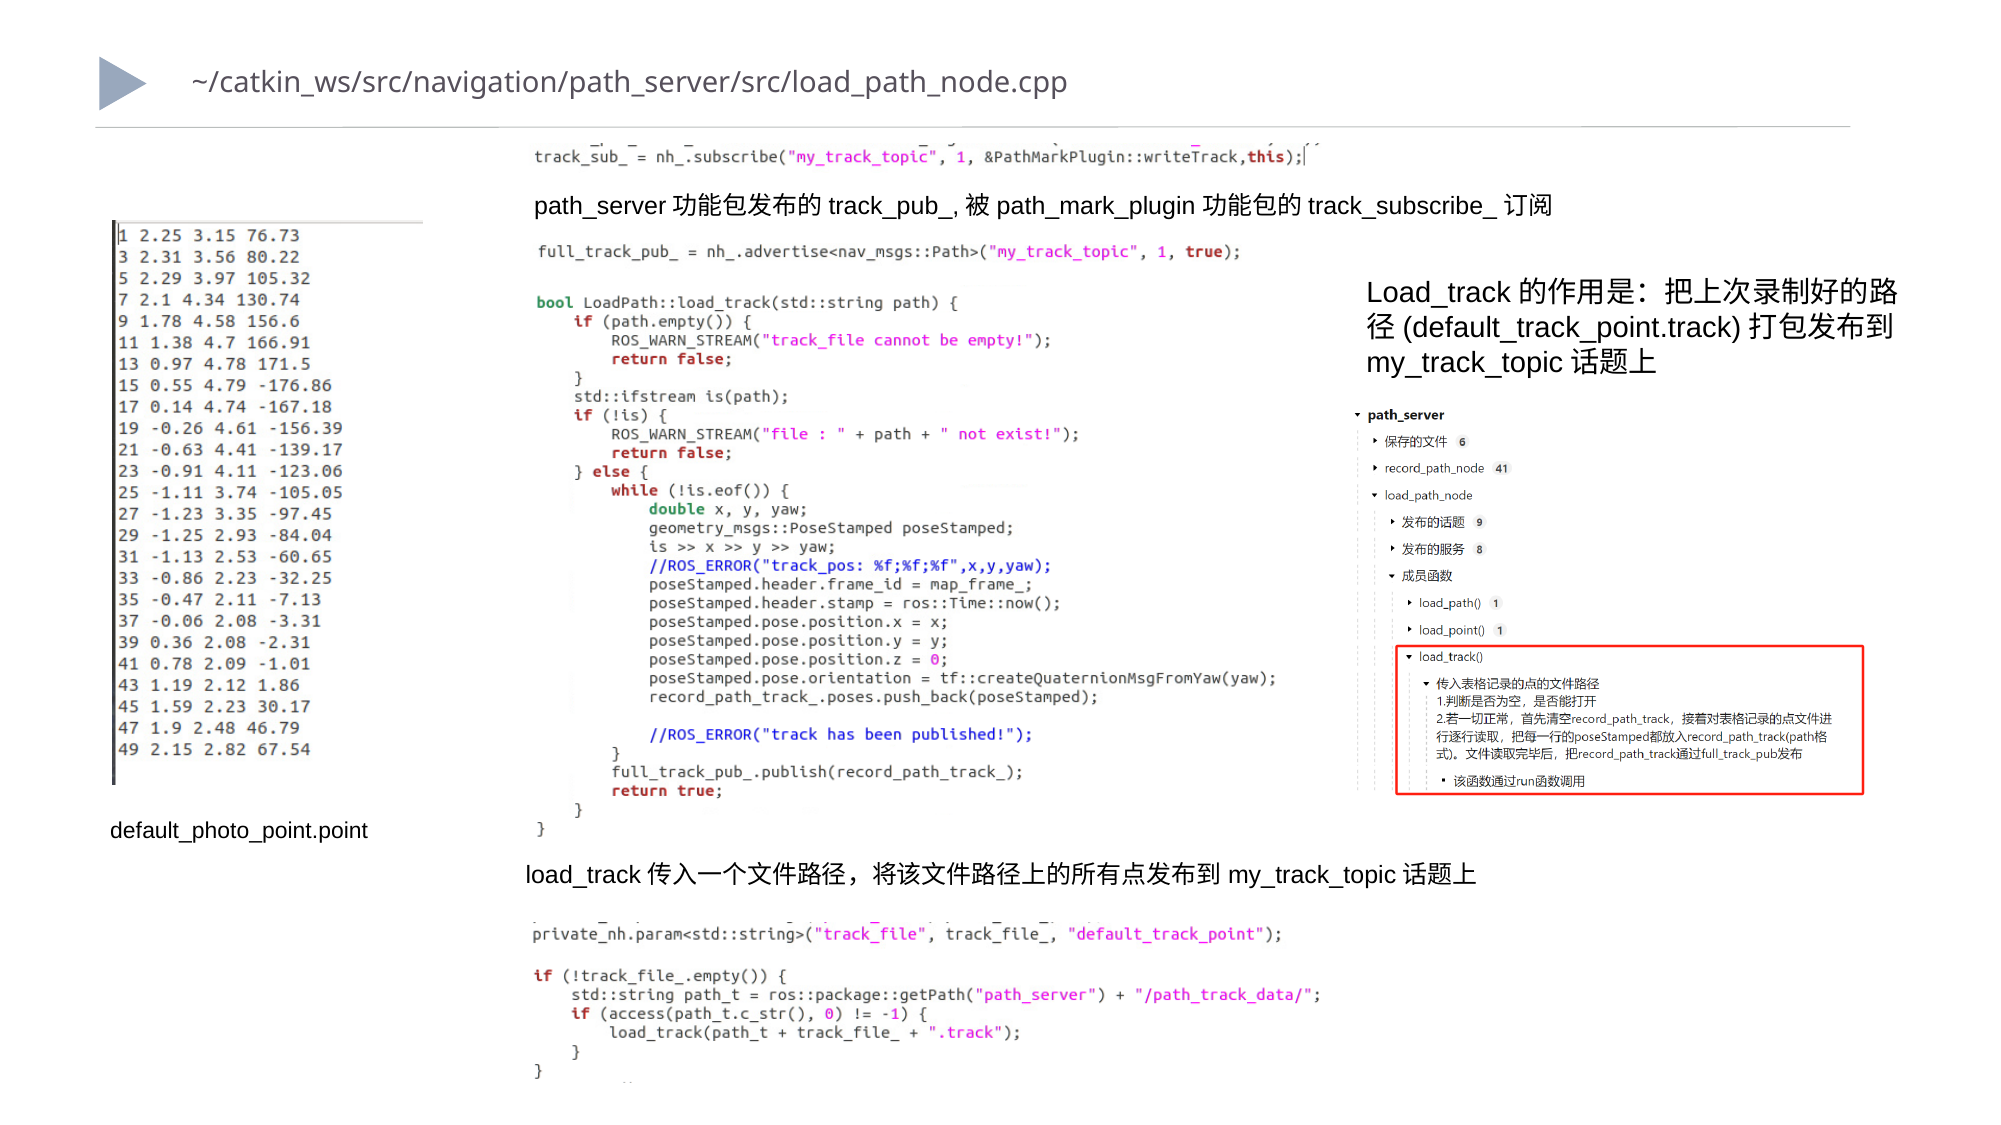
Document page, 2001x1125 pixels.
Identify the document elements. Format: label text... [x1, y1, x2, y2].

picture [496, 922, 1398, 953]
picture [463, 957, 1343, 1083]
text_box load_track传入一个文件路径，将该文件路径上的所有点发布到my_track_topic话题上 [510, 850, 1688, 896]
text_box ~/catkin_ws/src/navigation/path_server/src/load_path_node.cpp [176, 56, 1092, 107]
picture [499, 285, 1290, 846]
text_box [98, 54, 149, 113]
text_box Load_track的作用是：把上次录制好的路径(default_track_point.track)打包发布到my_track_topic话题上 [1351, 266, 1925, 386]
text_box path_server功能包发布的track_pub_,被path_mark_plugin功能包的track_subscribe_订阅 [519, 182, 1697, 228]
picture [510, 143, 1384, 173]
picture [1342, 398, 1954, 796]
picture [519, 242, 1343, 269]
picture [112, 220, 423, 785]
text_box default_photo_point.point [95, 807, 419, 850]
